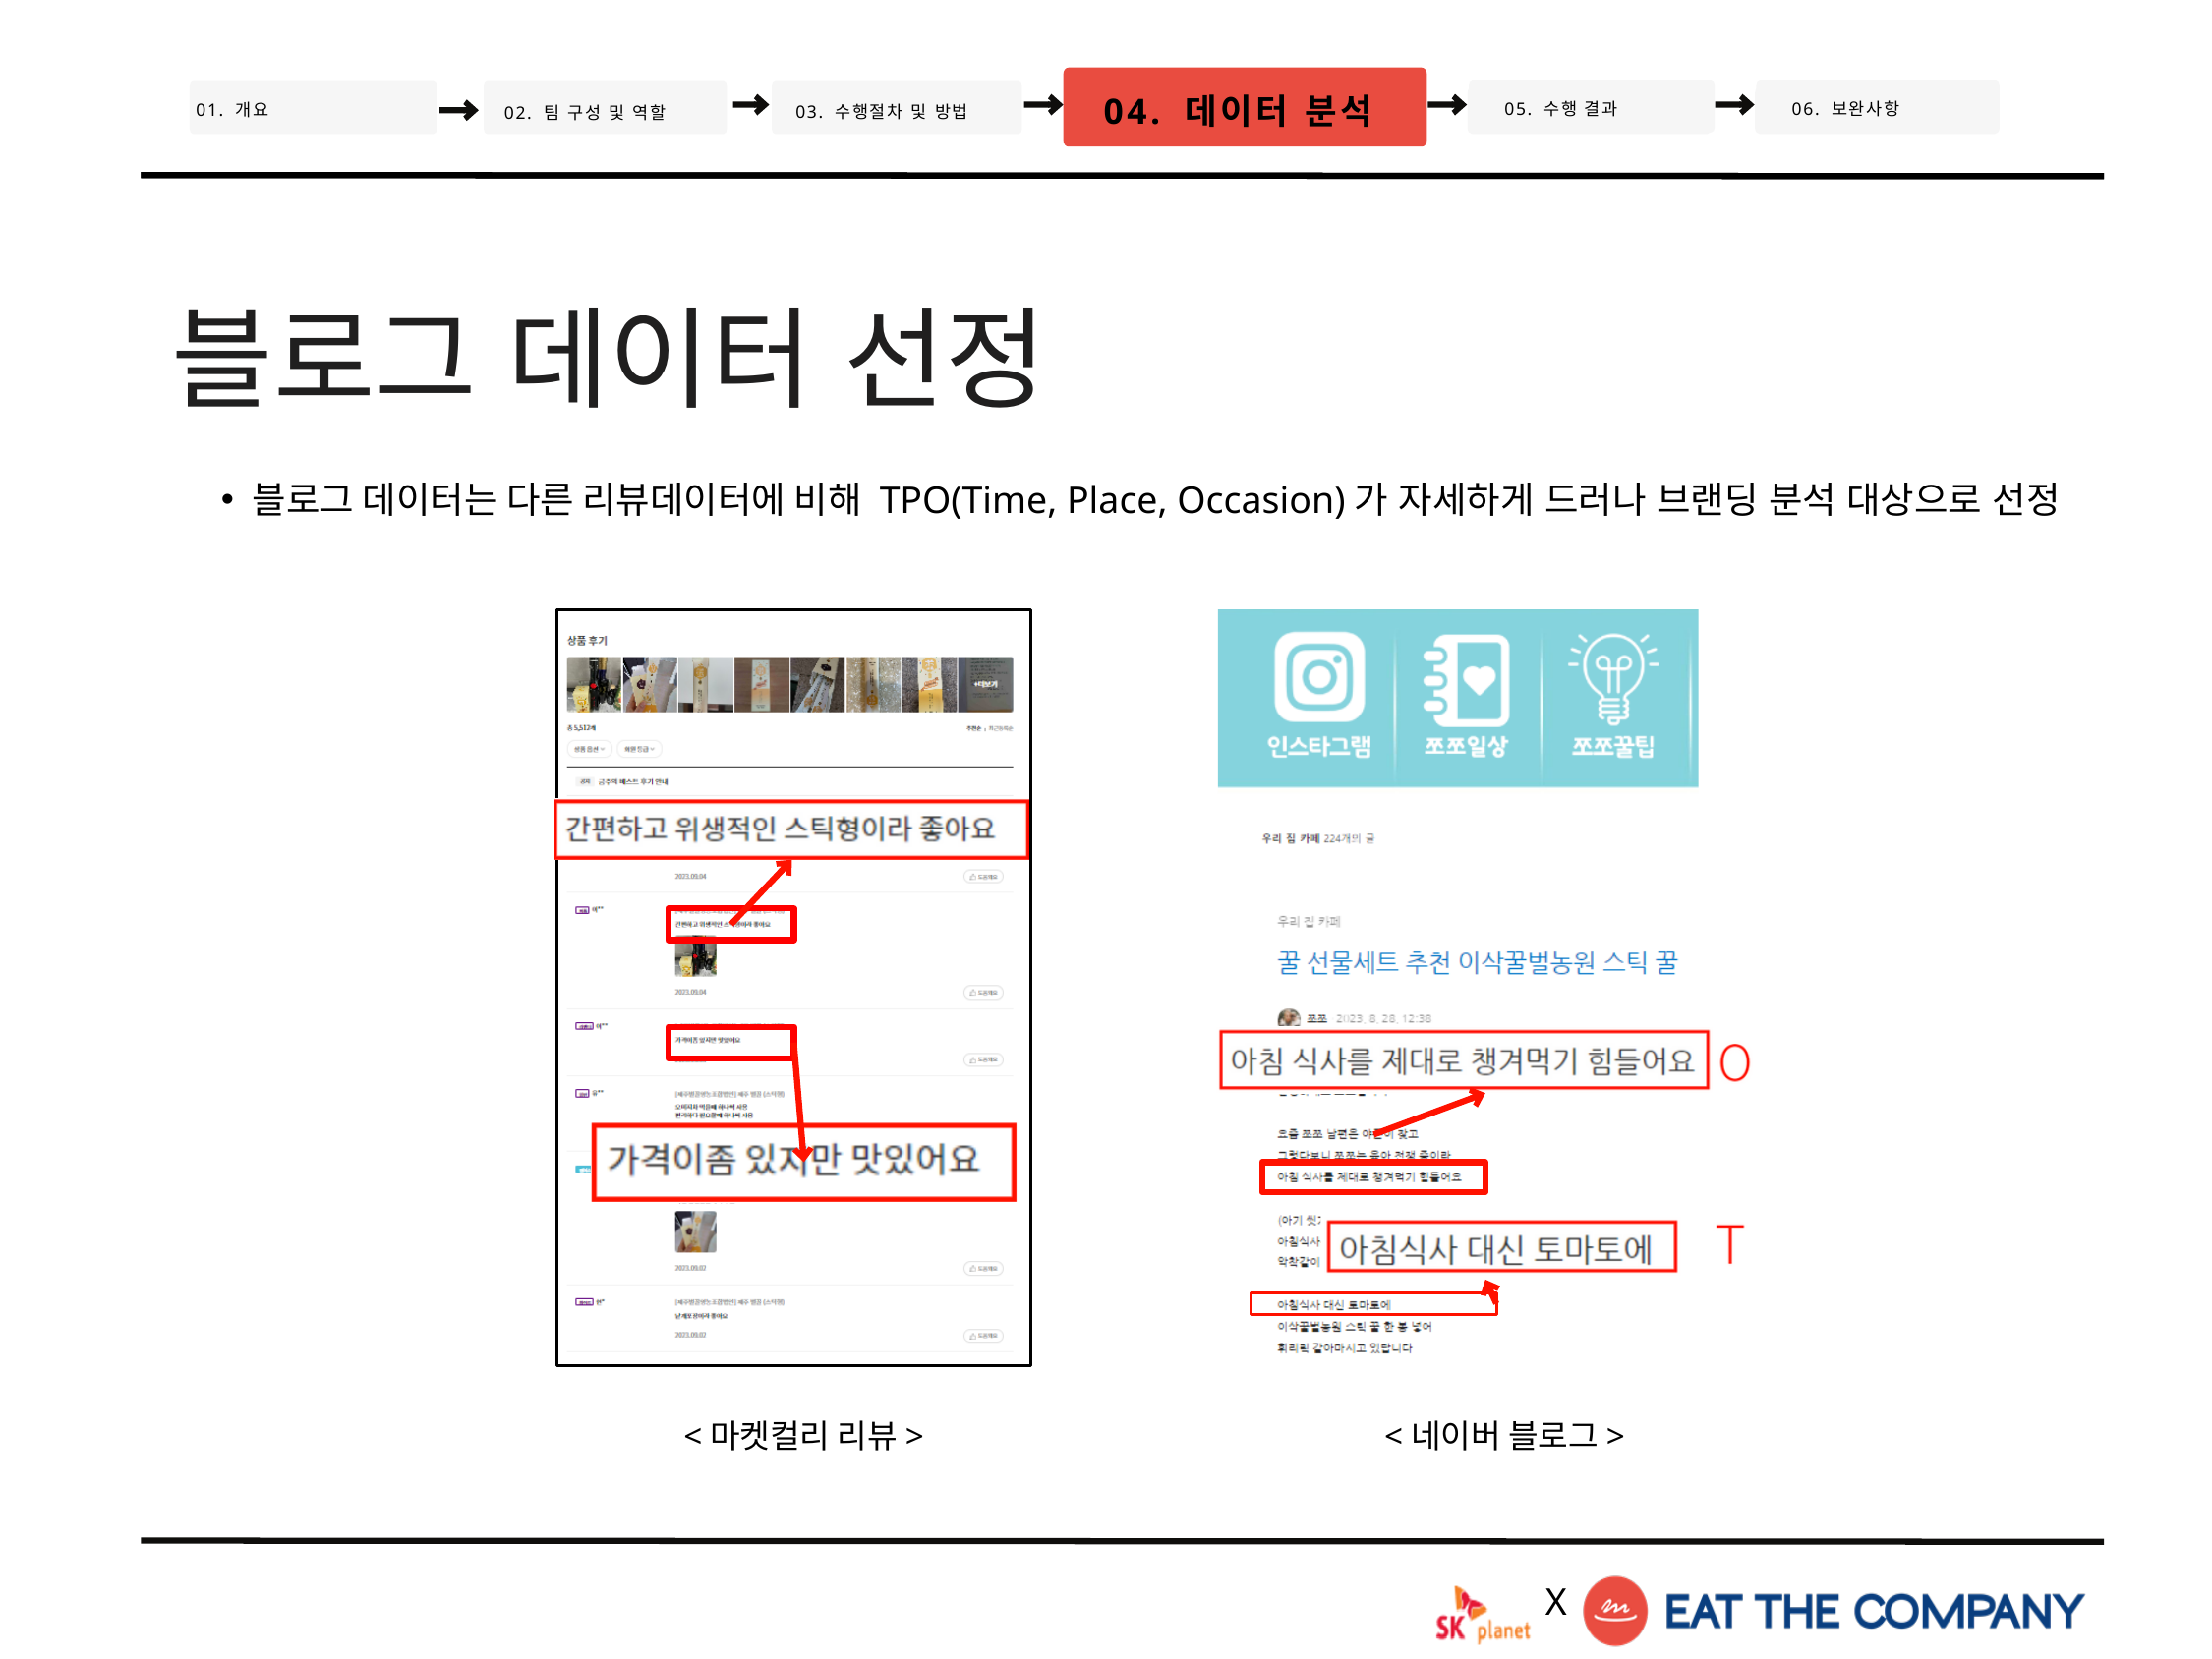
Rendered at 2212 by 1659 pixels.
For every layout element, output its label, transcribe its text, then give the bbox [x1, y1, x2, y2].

text_box 블로그 데이터는 다른 리뷰데이터에 비해 TPO(Time, Place, Occasion)가 자세하게 드러나 브랜딩 분석 대상으로 선정 [189, 469, 2105, 522]
text_box [1320, 1211, 1754, 1280]
text_box <네이버 블로그> [1310, 1388, 1700, 1455]
text_box [1483, 1279, 1496, 1290]
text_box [141, 67, 2105, 177]
text_box [1217, 1094, 1699, 1366]
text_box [553, 609, 1031, 1366]
text_box 블로그 데이터 선정 [171, 288, 1655, 422]
text_box [1217, 609, 1699, 1026]
text_box [1373, 1089, 1485, 1135]
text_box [1251, 1291, 1497, 1315]
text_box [1261, 1162, 1486, 1193]
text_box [141, 1517, 2143, 1659]
text_box [1214, 1026, 1757, 1094]
text_box <마켓컬리 리뷰> [609, 1388, 999, 1455]
